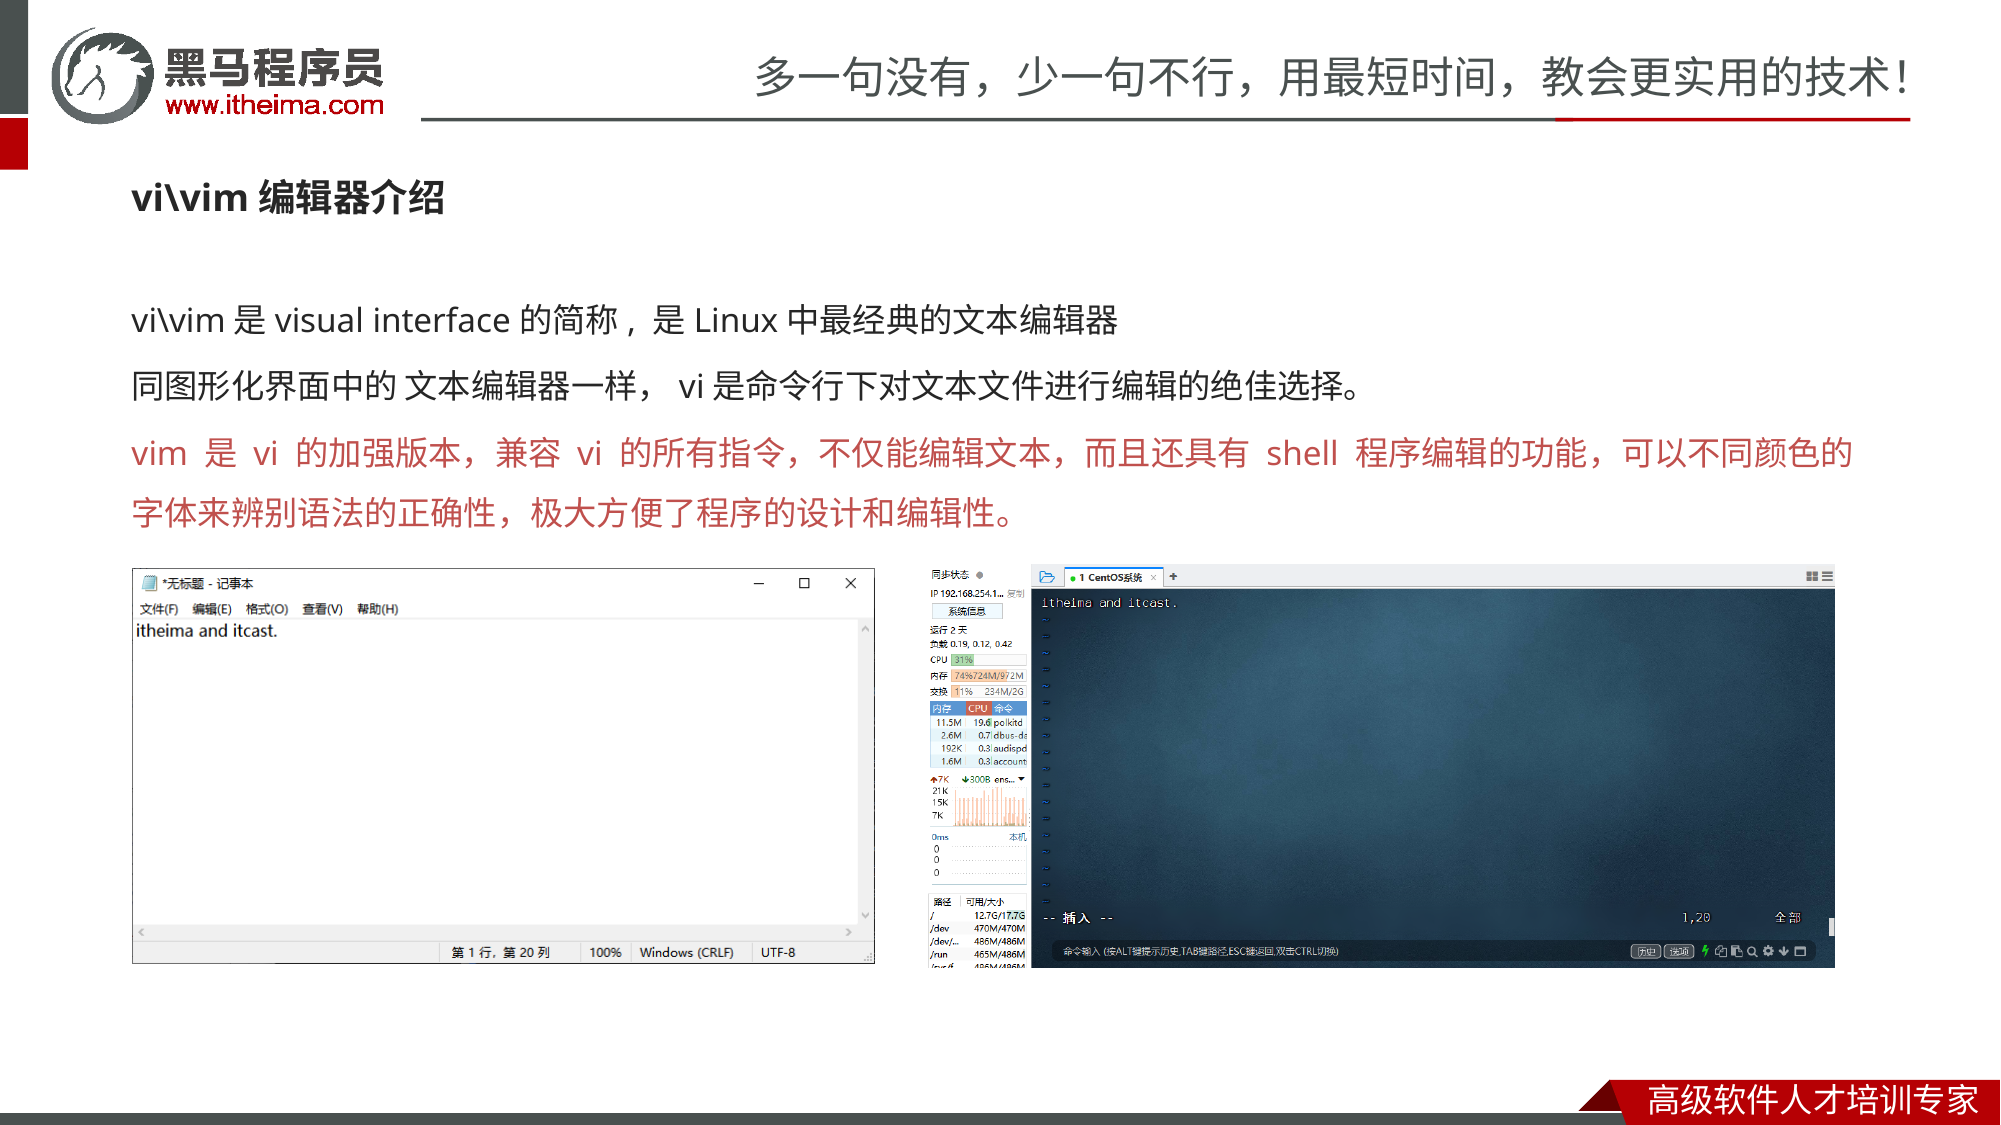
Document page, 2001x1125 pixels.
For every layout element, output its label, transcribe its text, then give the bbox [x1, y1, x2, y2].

picture [926, 564, 1836, 968]
picture [50, 26, 384, 125]
list vi\vim是visual interface的简称, 是Linux中最经典的文本编辑器 同图形化界面中的 文本编辑器一样，vi是命令行下对文本文件进行编辑的绝佳选择。 vim 是 vi 的加强版本，兼容 vi 的所有指令，不仅能编辑文本，而且还具有 shell 程序编辑的功能，可以不同颜色的字体来辨别语法的正确性，极大方便了程序的设计和编辑性。 [116, 271, 1872, 964]
list vi\vim编辑器介绍 [116, 154, 1872, 239]
picture [131, 568, 875, 964]
